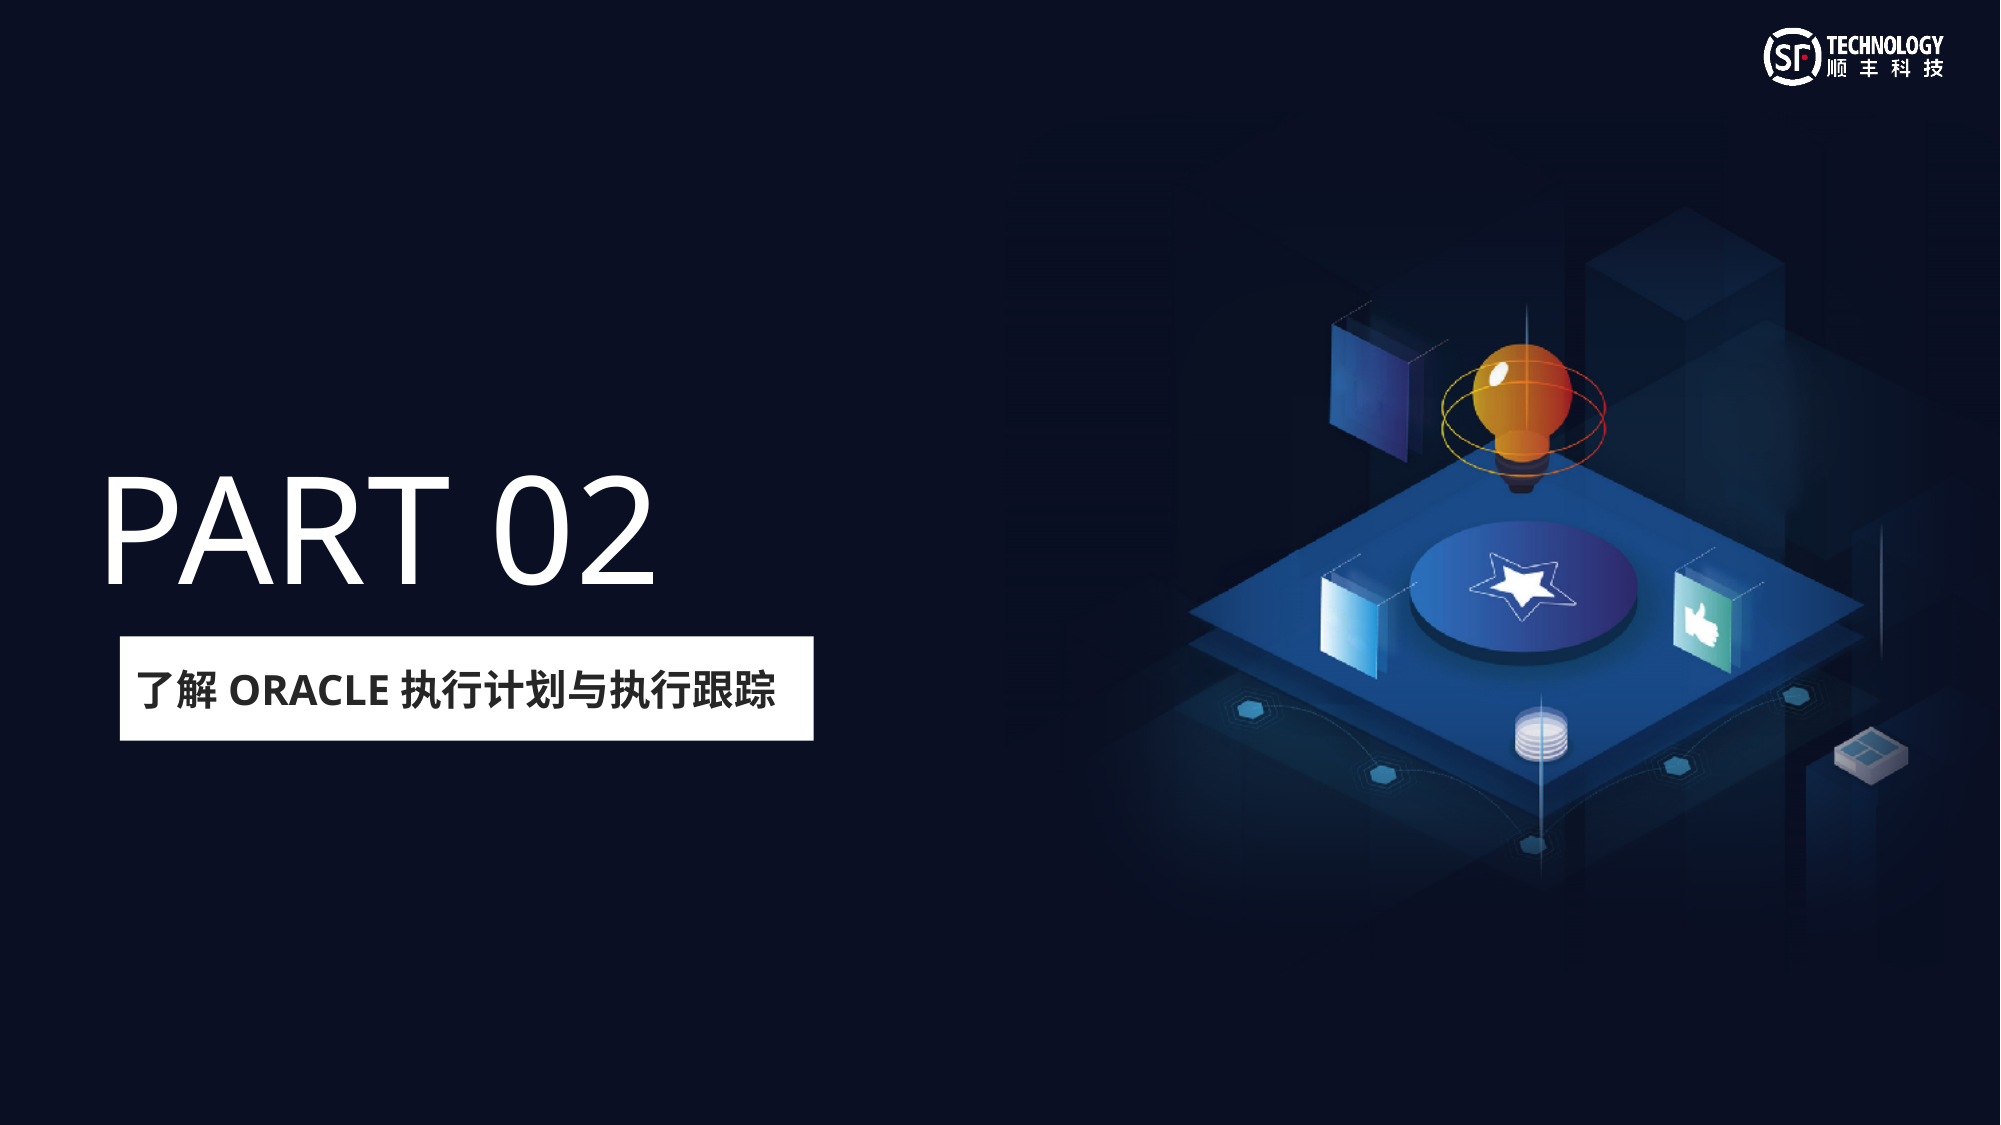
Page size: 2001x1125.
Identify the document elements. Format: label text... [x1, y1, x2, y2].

picture [999, 0, 2000, 979]
text_box 了解ORACLE执行计划与执行跟踪 [119, 635, 815, 742]
text_box PART 02 [79, 427, 691, 622]
